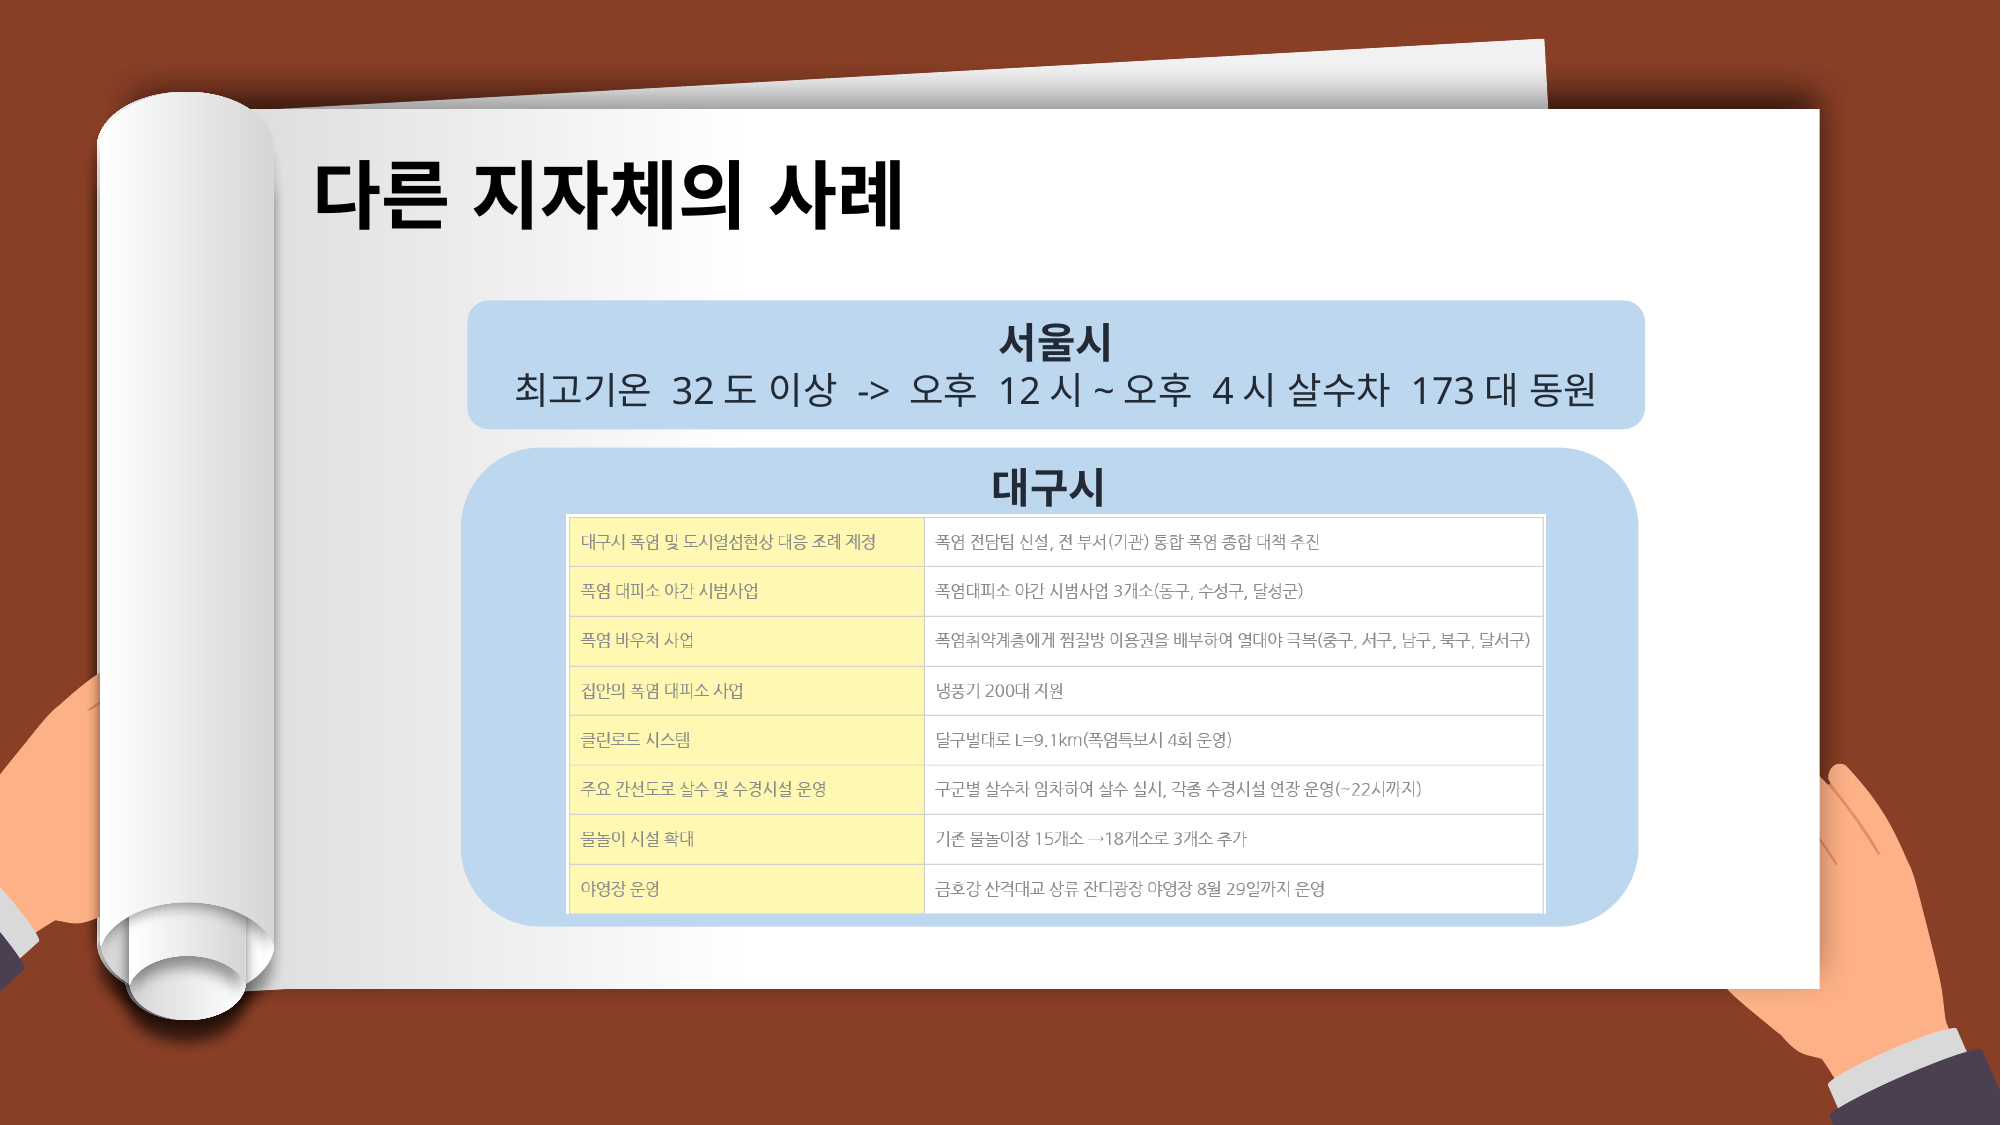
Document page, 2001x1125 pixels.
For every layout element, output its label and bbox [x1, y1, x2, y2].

text_box [100, 75, 1820, 1020]
text_box [0, 583, 212, 1052]
text_box [1708, 727, 2000, 1125]
text_box [96, 91, 100, 583]
text_box [460, 447, 1639, 927]
